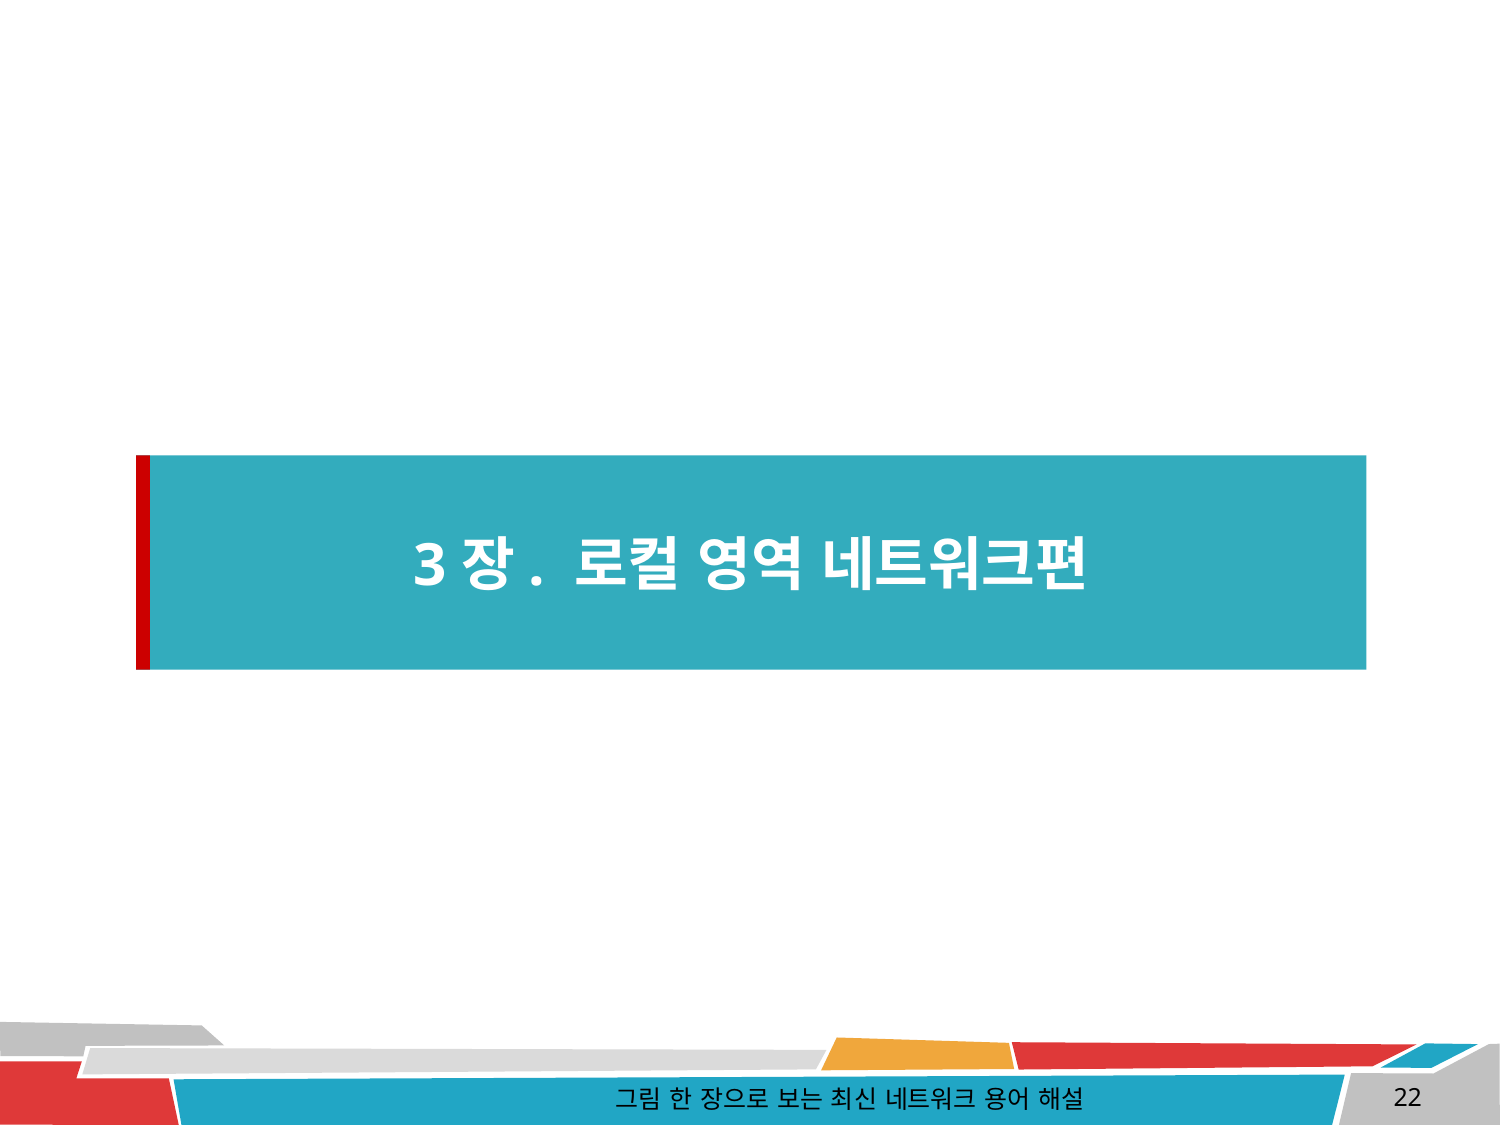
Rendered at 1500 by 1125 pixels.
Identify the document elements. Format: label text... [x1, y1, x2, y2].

text_box [135, 454, 151, 671]
text_box 3장. 로컬 영역 네트워크편 [151, 454, 1368, 671]
footer 그림 한 장으로 보는 최신 네트워크 용어 해설 [438, 1080, 1263, 1118]
slide_number 22 [1361, 1080, 1437, 1118]
